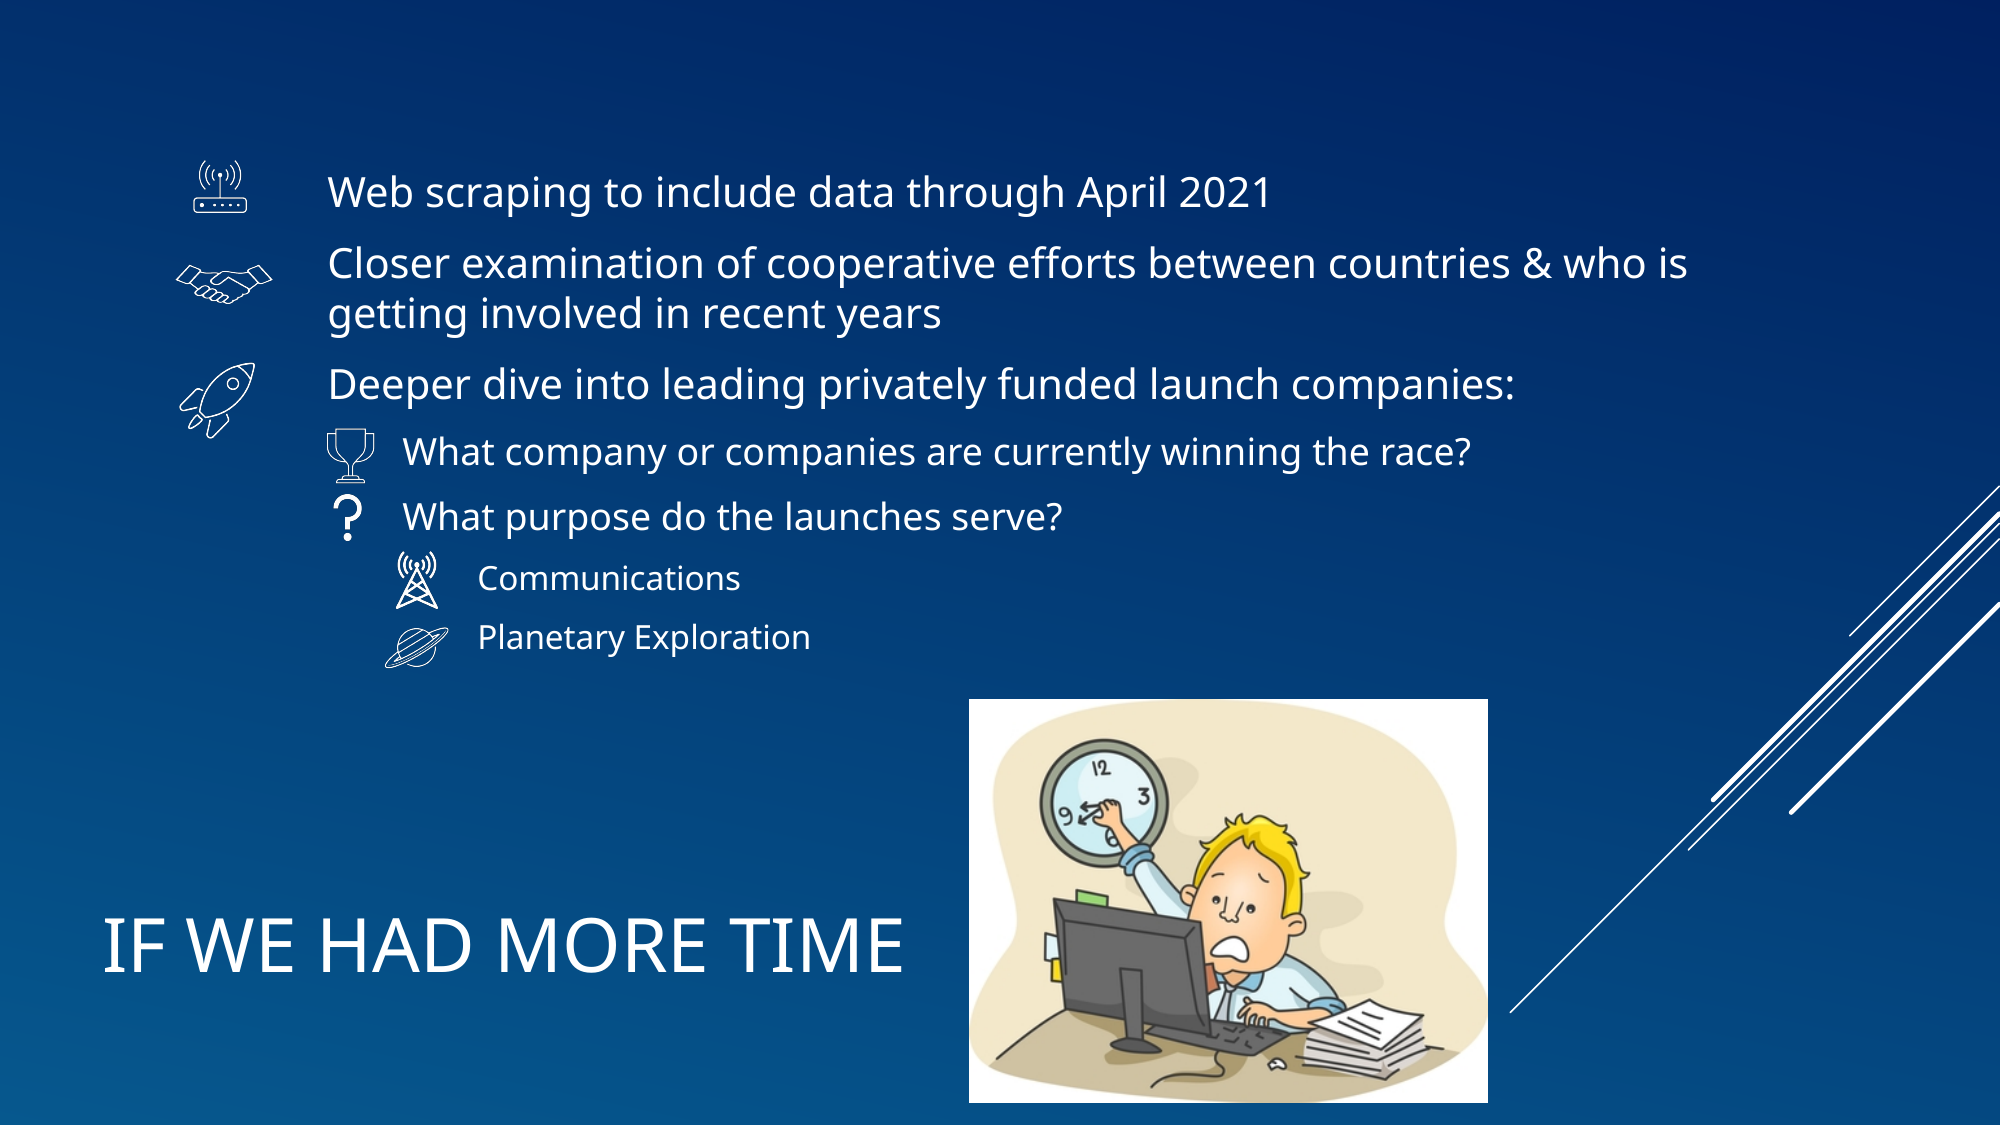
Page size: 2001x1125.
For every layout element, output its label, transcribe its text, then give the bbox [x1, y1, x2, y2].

picture [173, 356, 261, 445]
picture [173, 251, 275, 319]
list Web scraping to include data through April 2021 Closer examination of cooperative efforts between countries & who is getting involved in recent years Deeper dive into leading privately funded launch companies: What company or companies are currently winning the race? What purpose do the launches serve? Communications Planetary Exploration [312, 100, 1810, 794]
title If we had more time [87, 818, 969, 1067]
picture [316, 422, 384, 548]
picture [181, 147, 258, 224]
picture [383, 546, 450, 681]
picture [969, 698, 1488, 1104]
